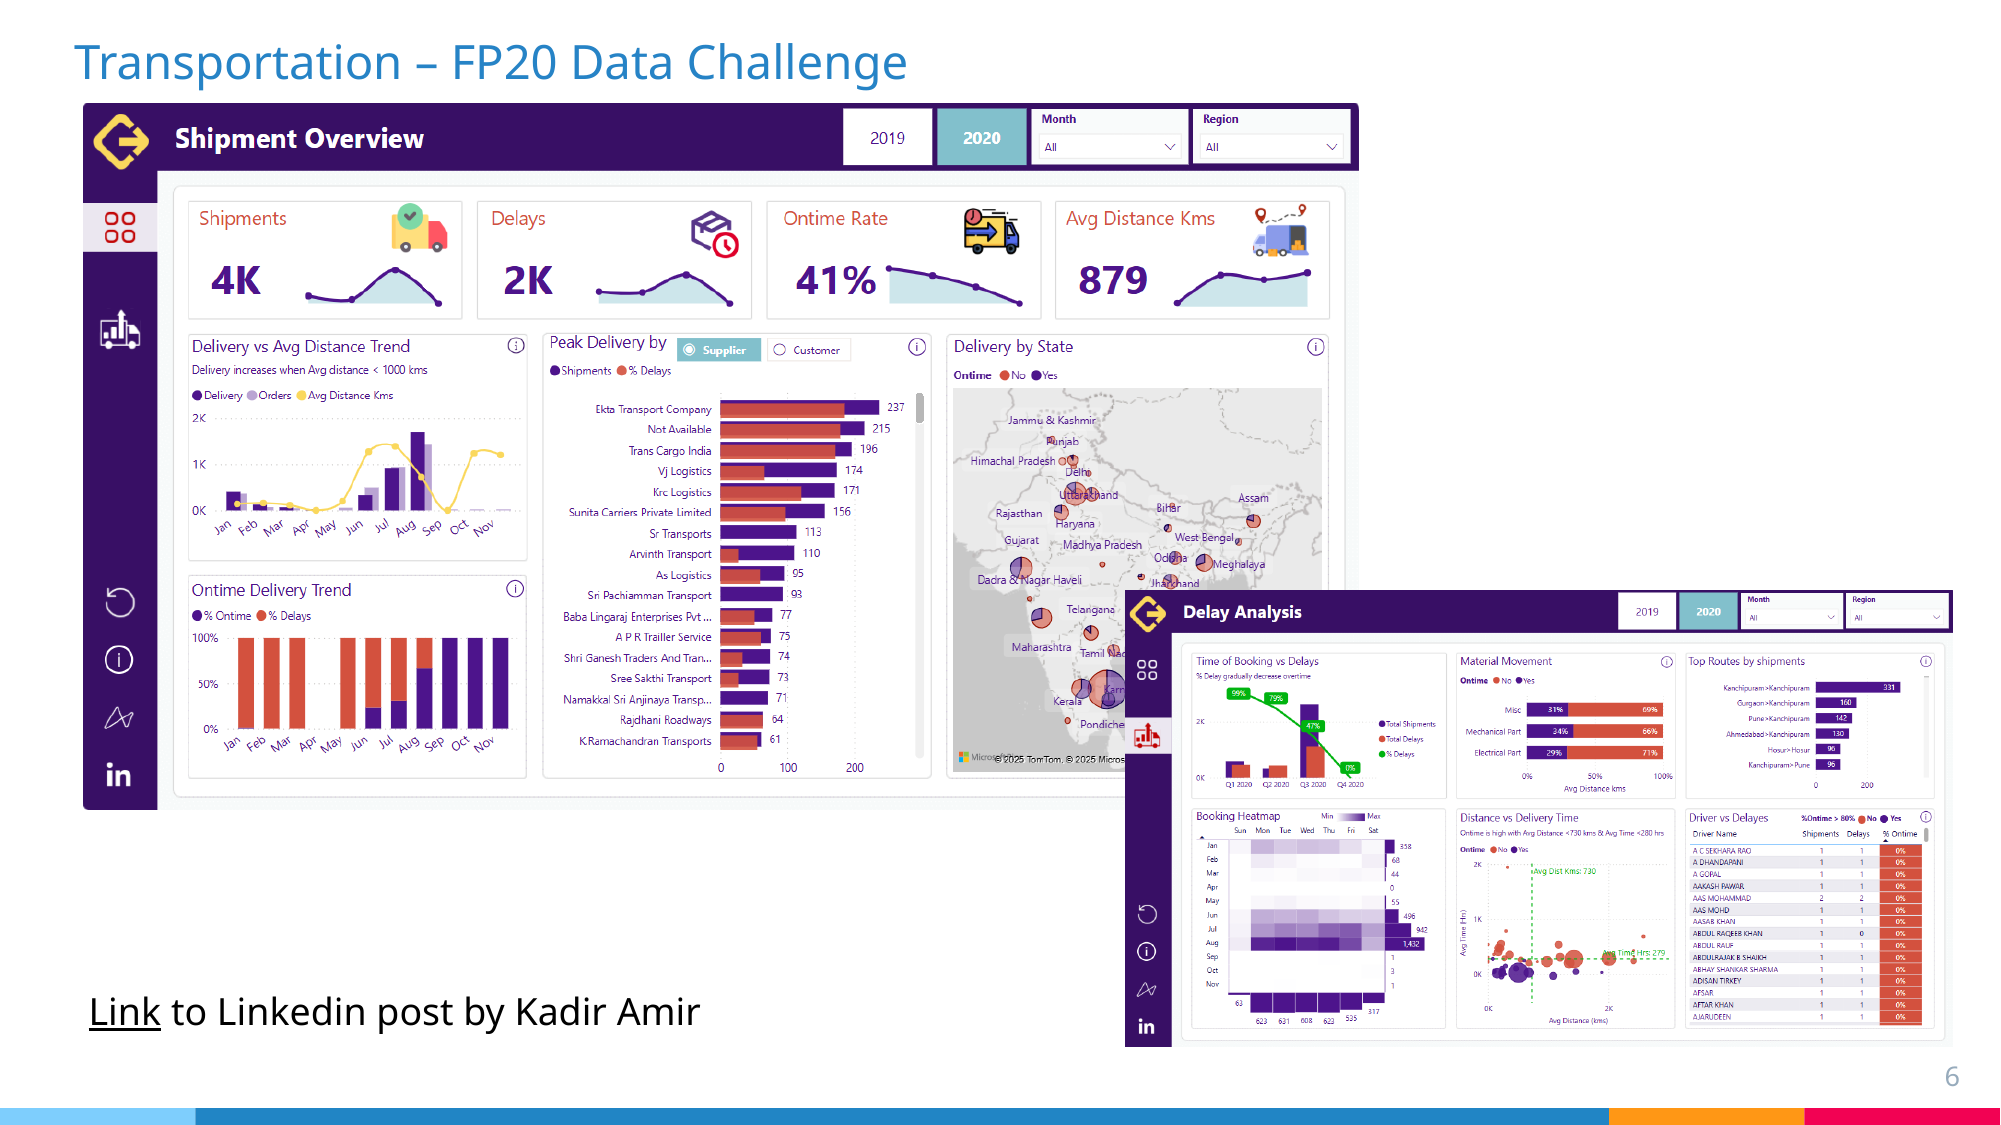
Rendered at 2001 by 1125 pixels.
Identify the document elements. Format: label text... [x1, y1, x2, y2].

text_box Link to Linkedin post by Kadir Amir [73, 935, 1120, 1047]
picture [83, 103, 1954, 1048]
title Transportation – FP20 Data Challenge [59, 16, 1975, 104]
slide_number 6 [1854, 1043, 1975, 1113]
